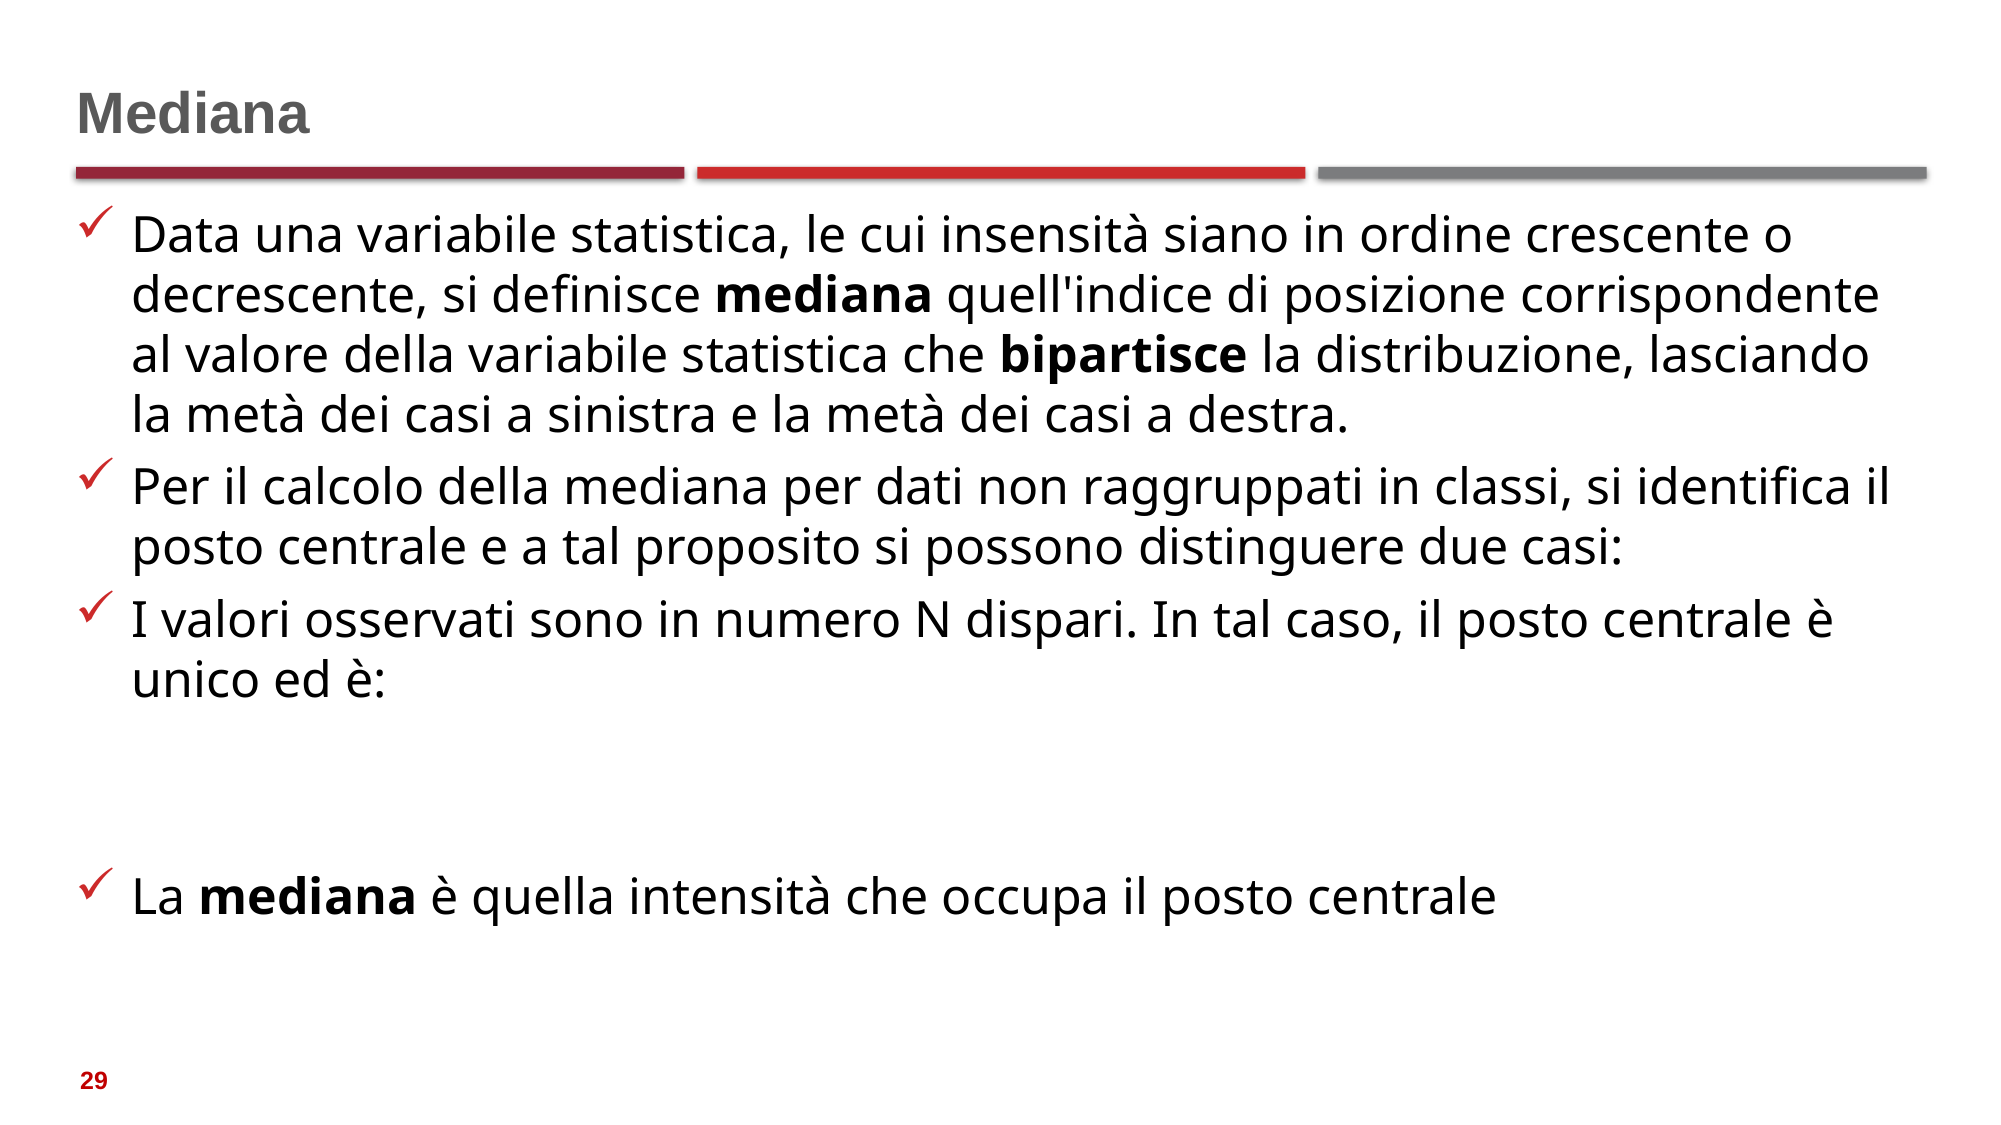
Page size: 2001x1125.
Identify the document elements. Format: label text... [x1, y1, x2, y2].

slide_number 29 [53, 1049, 136, 1110]
title Mediana [76, 82, 1926, 146]
